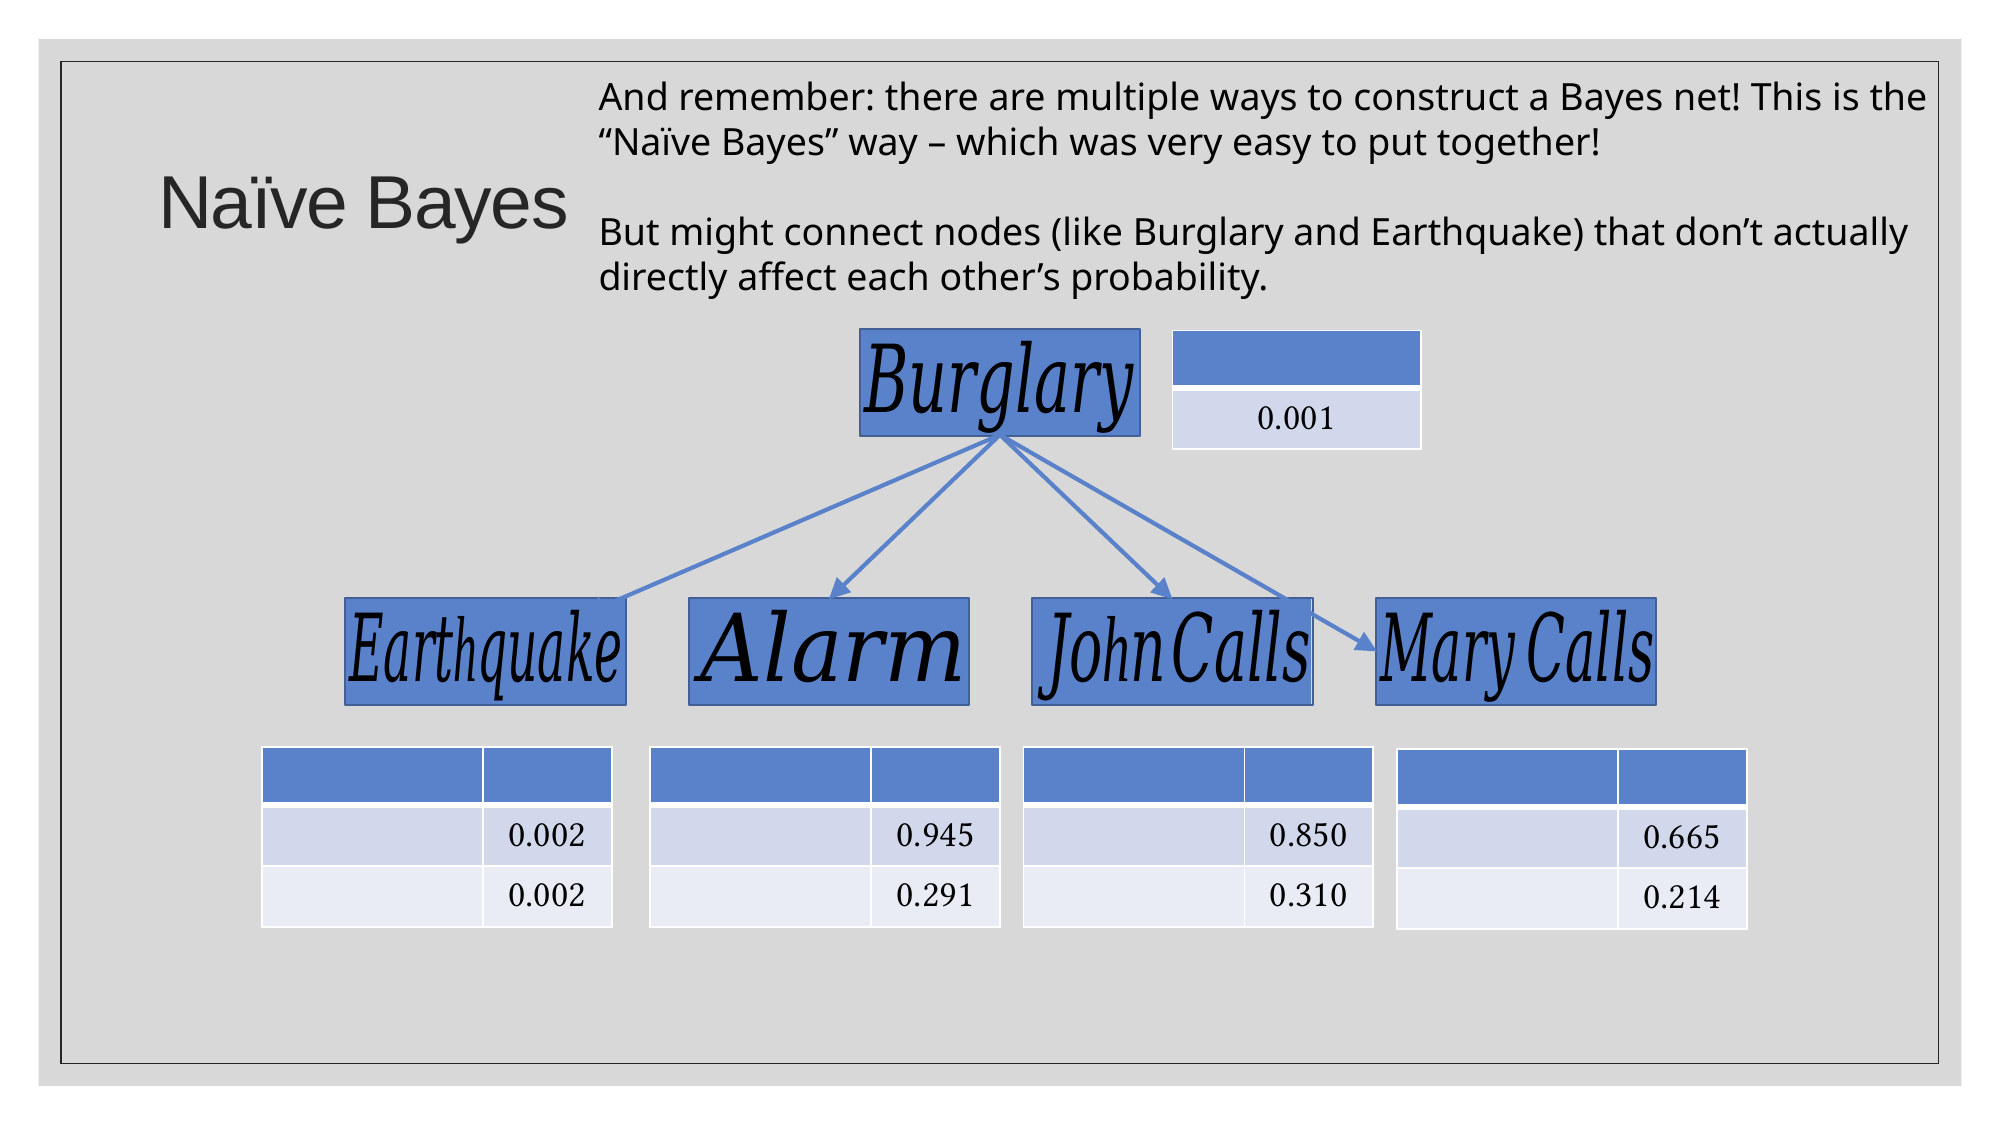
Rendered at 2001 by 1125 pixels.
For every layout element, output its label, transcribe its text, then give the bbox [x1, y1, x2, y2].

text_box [583, 434, 994, 615]
list [174, 345, 1825, 977]
text_box And remember: there are multiple ways to construct a Bayes net! This is the “Naïve Bayes” way – which was very easy to put together! But might connect nodes (like Burglary and Earthquake) that don’t actually directly affect each other’s probability. [583, 65, 1961, 306]
title Naïve Bayes [143, 91, 1794, 317]
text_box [828, 434, 994, 600]
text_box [999, 434, 1418, 615]
